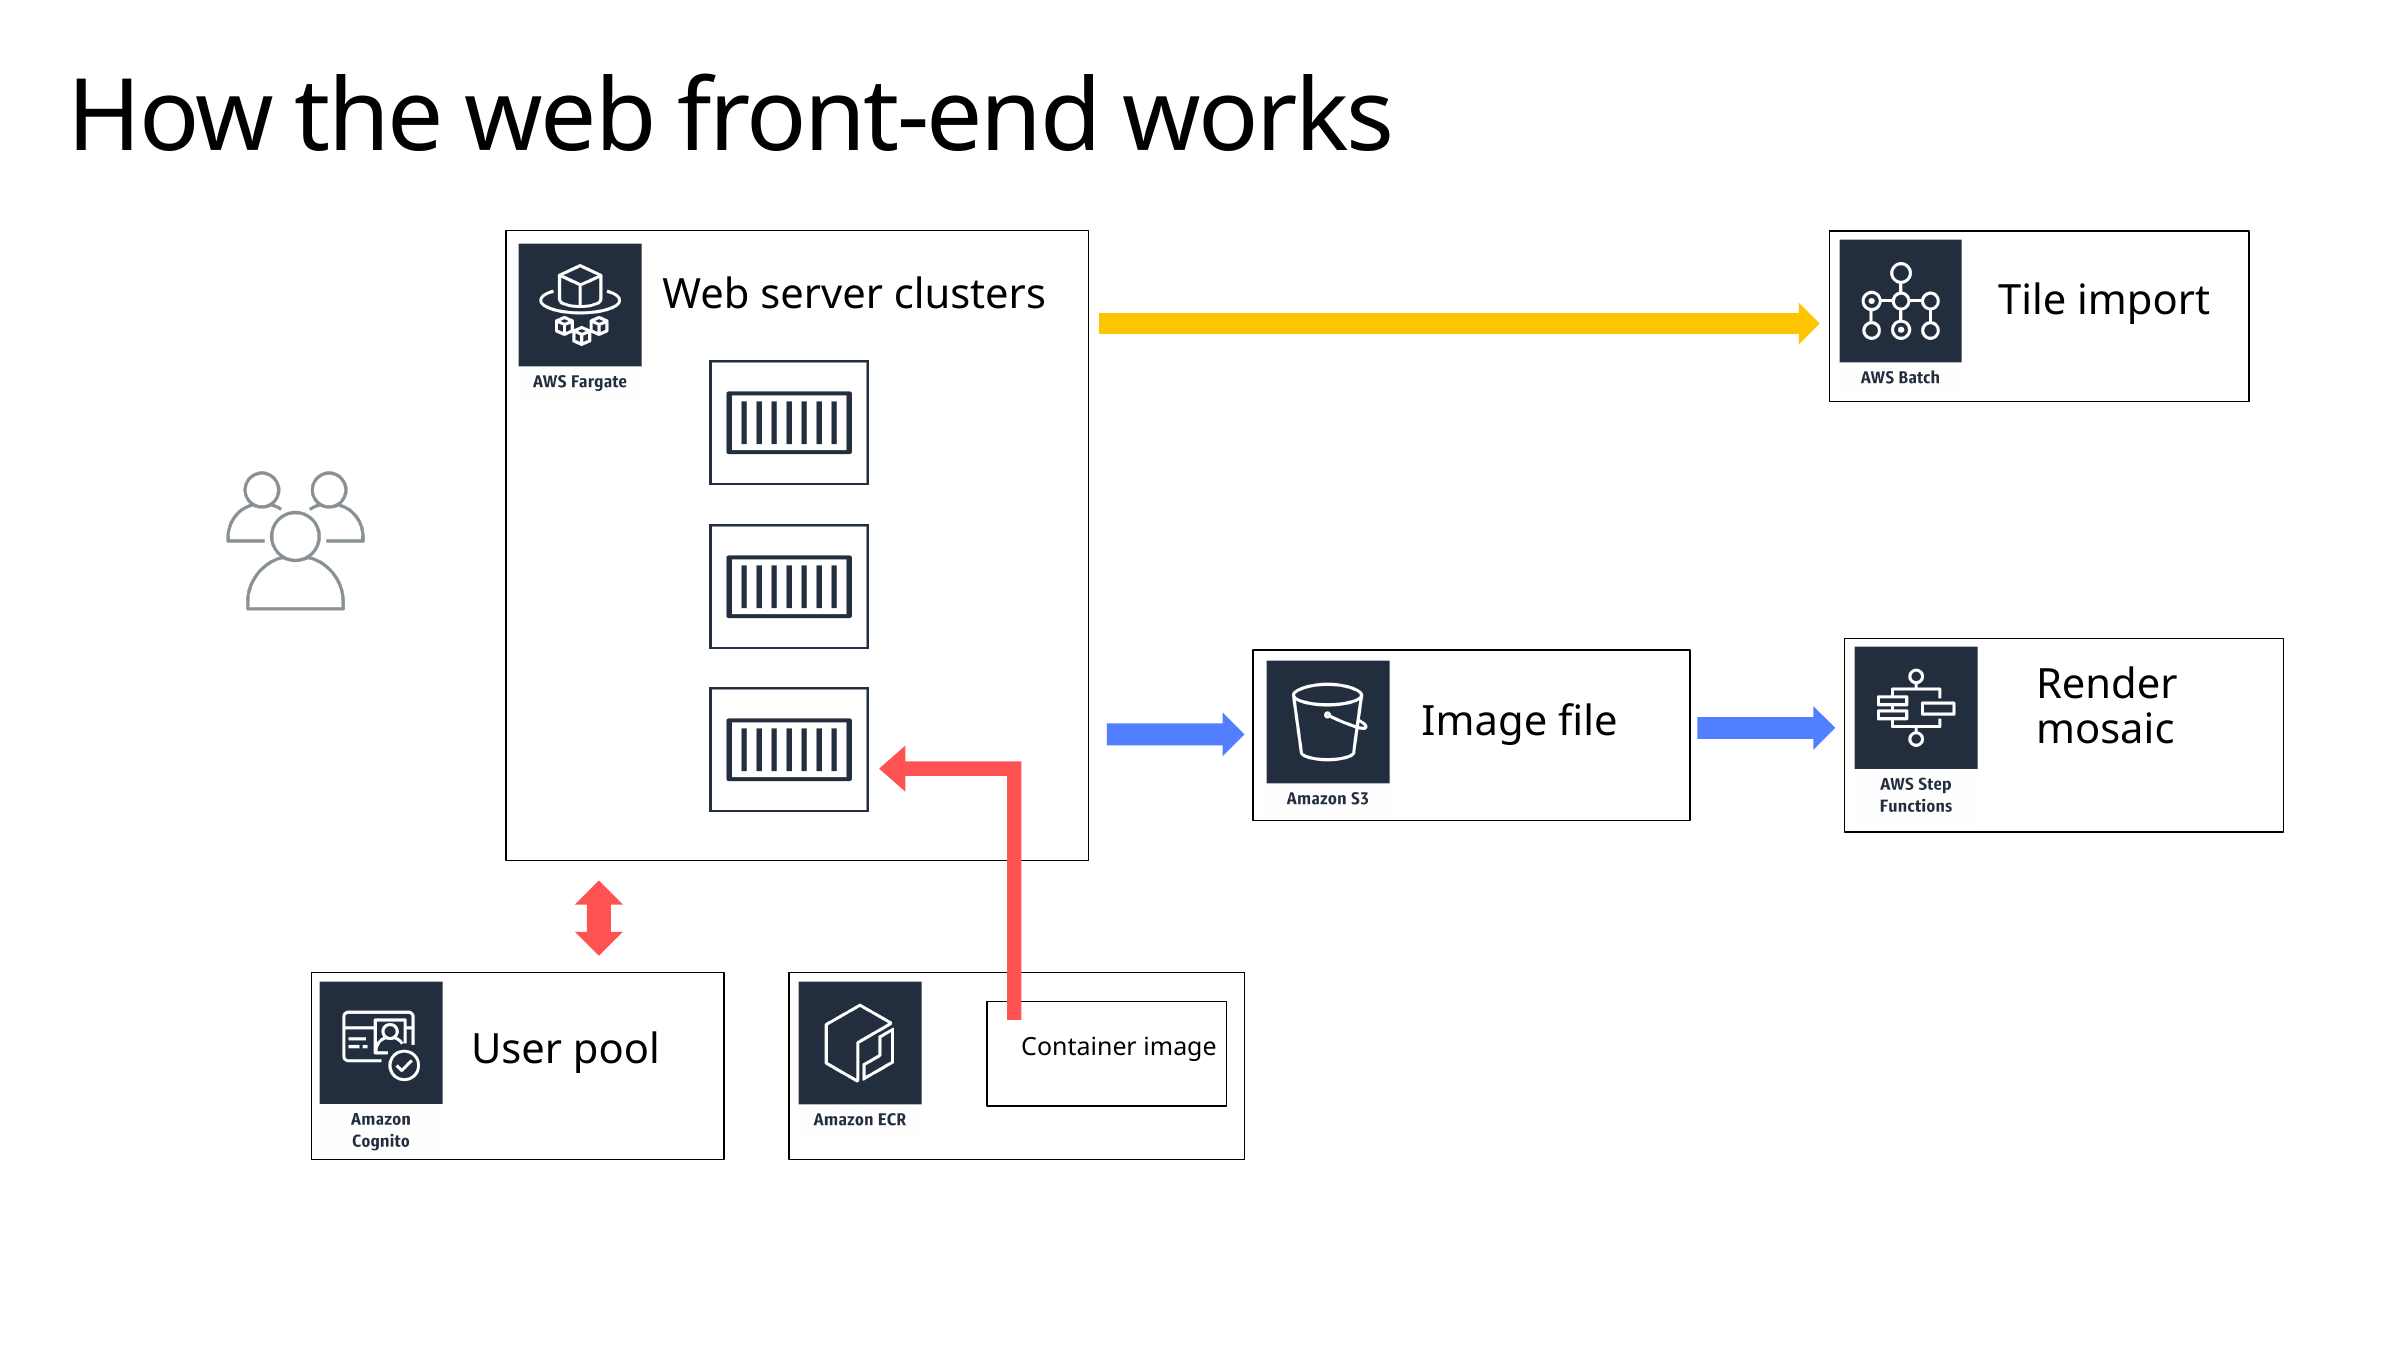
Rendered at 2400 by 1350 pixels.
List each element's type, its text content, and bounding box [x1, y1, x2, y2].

picture [200, 446, 389, 635]
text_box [1829, 230, 2250, 402]
text_box How the web front-end works [52, 56, 2348, 201]
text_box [1252, 649, 1691, 821]
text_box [311, 972, 725, 1160]
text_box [505, 230, 1089, 861]
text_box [1844, 638, 2284, 833]
text_box [1006, 861, 1023, 972]
text_box [574, 879, 624, 957]
text_box [1098, 302, 1821, 346]
text_box [1696, 705, 1836, 751]
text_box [788, 972, 1272, 1160]
text_box [1105, 711, 1246, 757]
